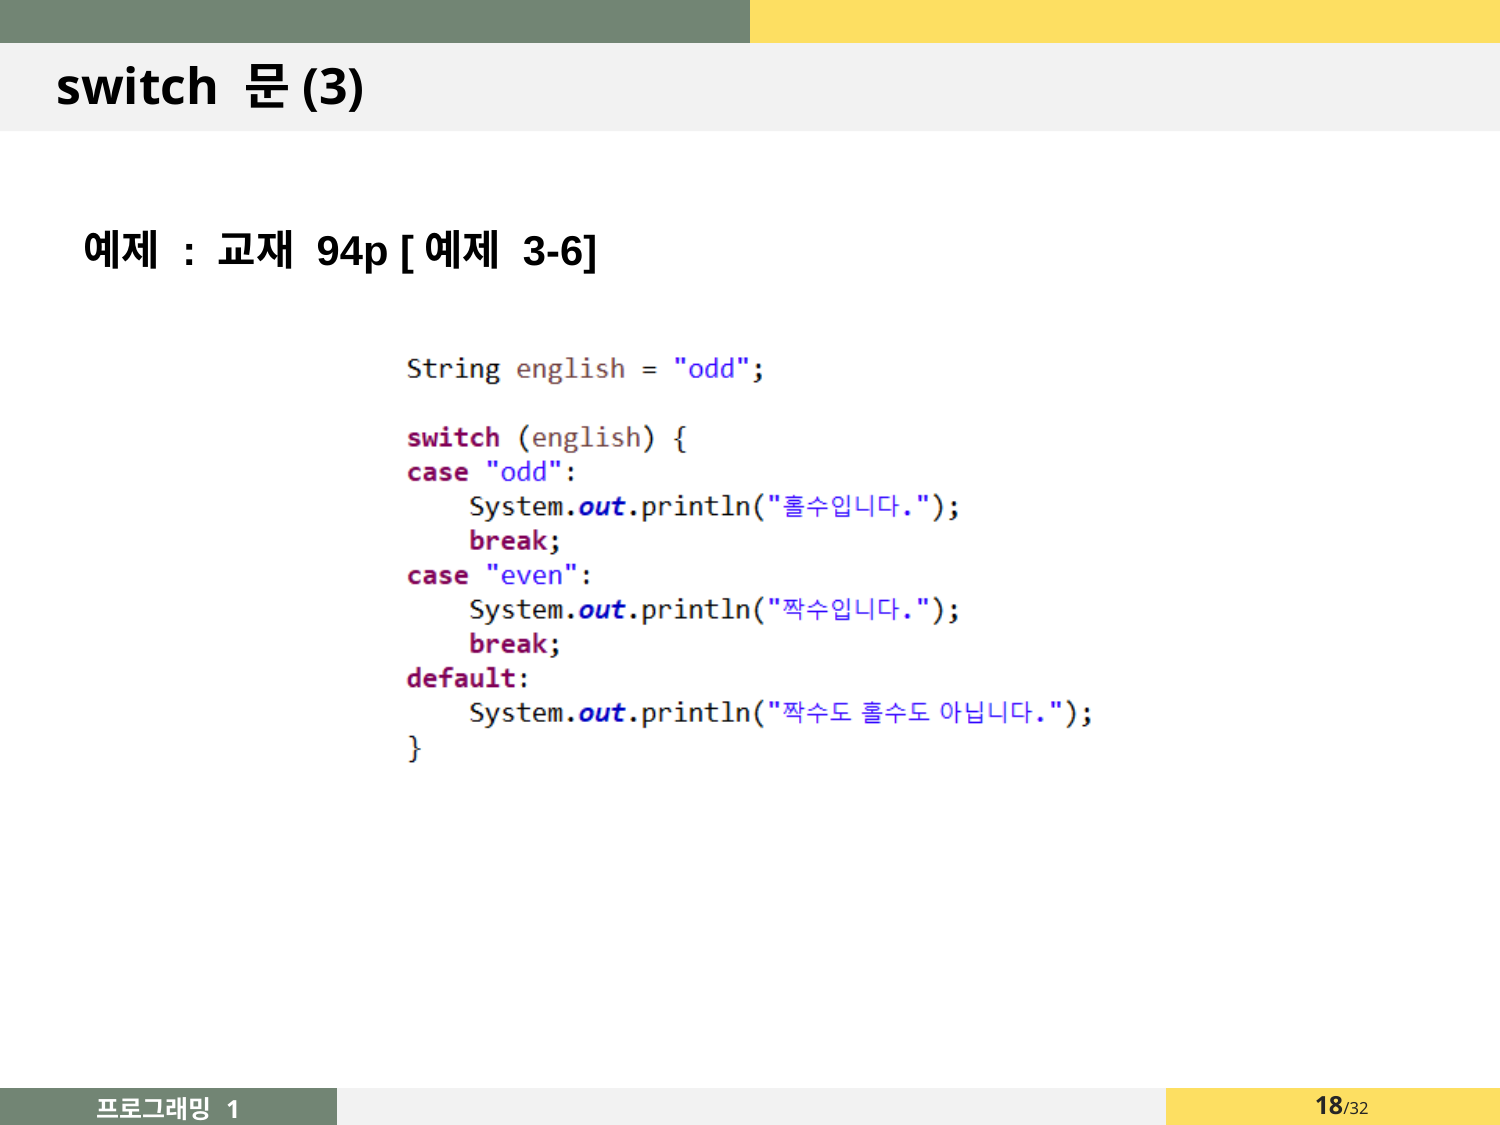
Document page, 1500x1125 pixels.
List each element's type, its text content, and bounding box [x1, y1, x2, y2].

title switch 문(3) [41, 42, 1459, 128]
text_box 예제 : 교재 94p [예제 3-6] [68, 216, 613, 282]
picture [399, 352, 1101, 773]
